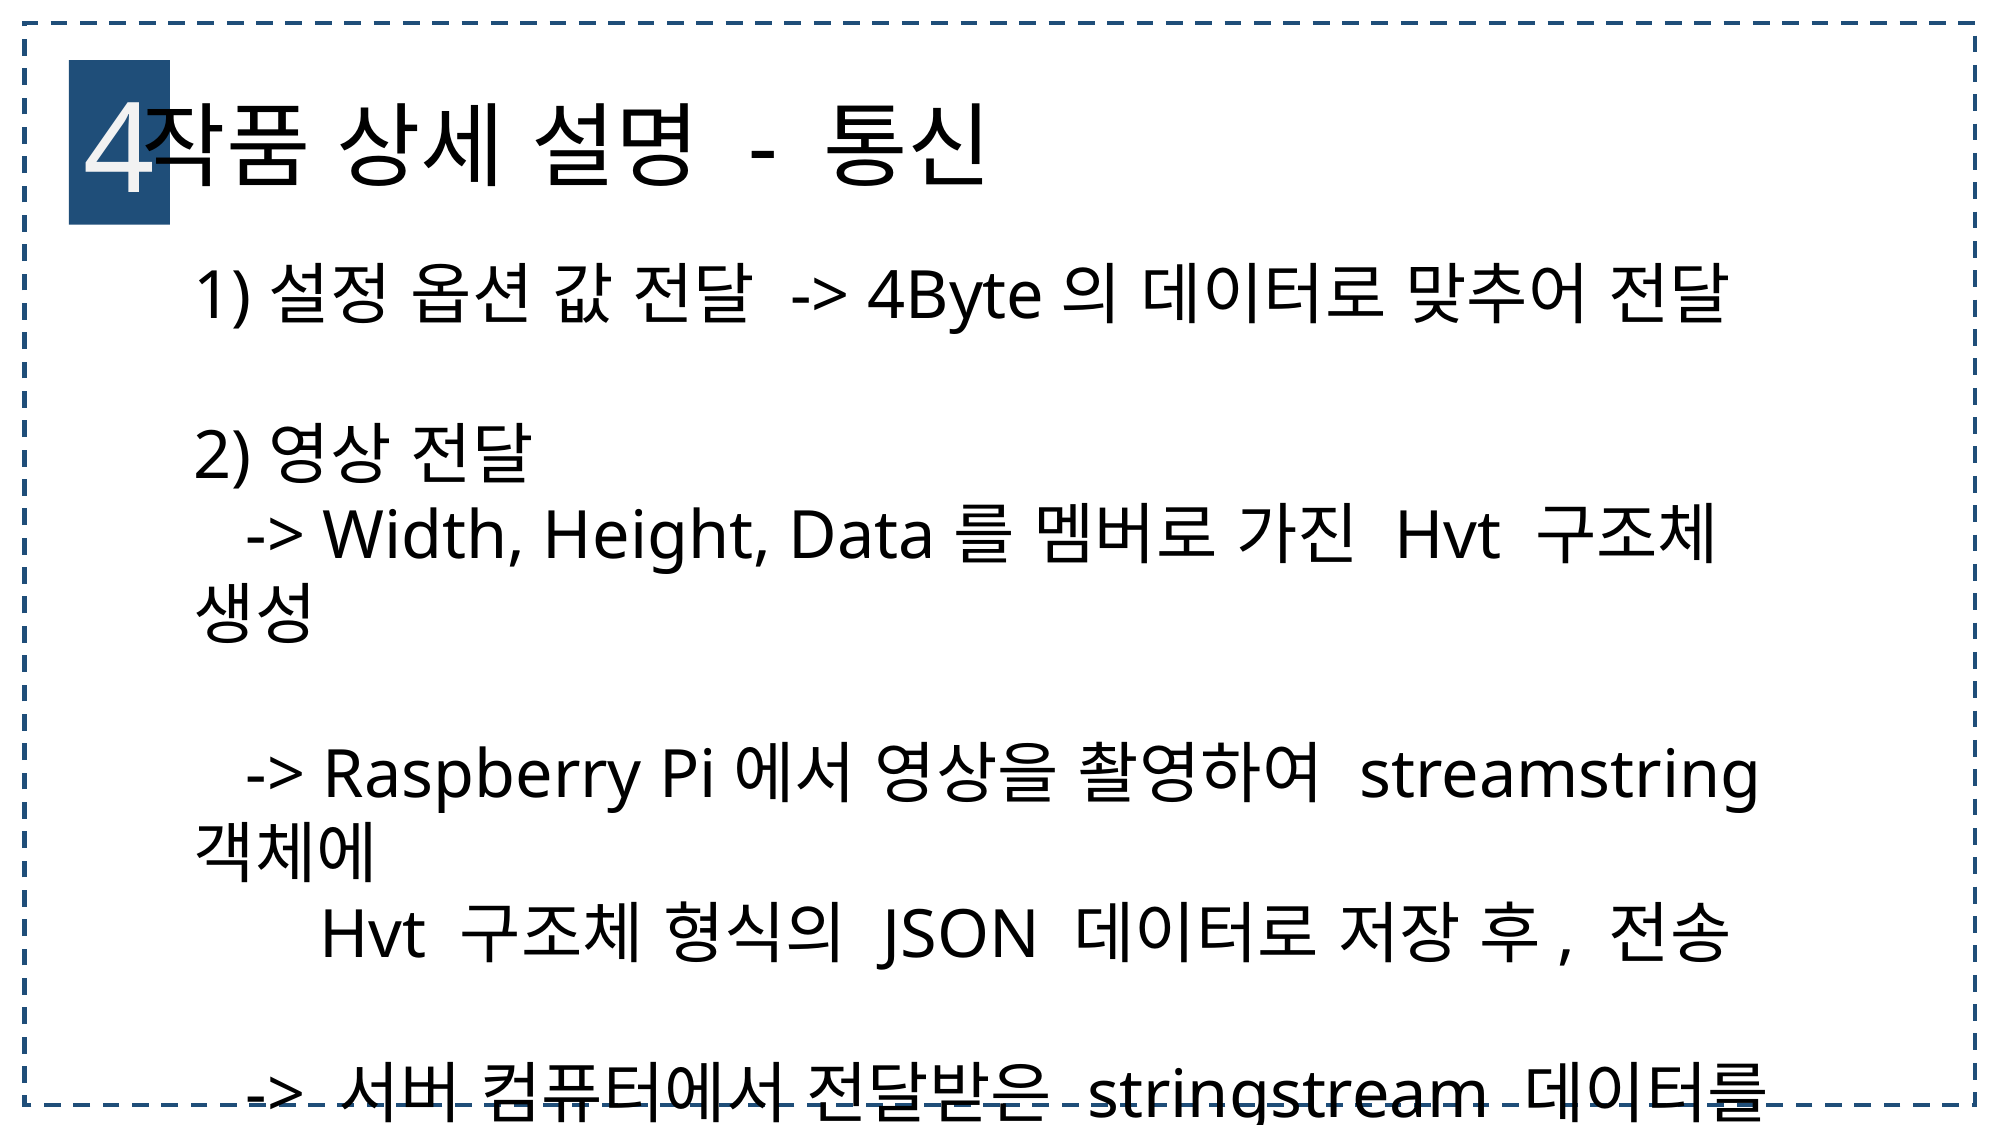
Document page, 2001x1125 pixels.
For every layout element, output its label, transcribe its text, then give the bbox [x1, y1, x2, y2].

text_box [23, 22, 1976, 1106]
text_box 설정 옵션 값 전달 -> 4Byte의 데이터로 맞추어 전달 영상 전달 -> Width, Height, Data를 멤버로 가진 Hvt 구조체 생성 -> Raspberry Pi에서 영상을 촬영하여 streamstring 객체에 Hvt 구조체 형식의 JSON 데이터로 저장 후, 전송 -> 서버 컴퓨터에서 전달받은 stringstream 데이터를 JSON 형식에서 Hvt 구조체로 변환하여 저장 [179, 244, 1844, 1125]
